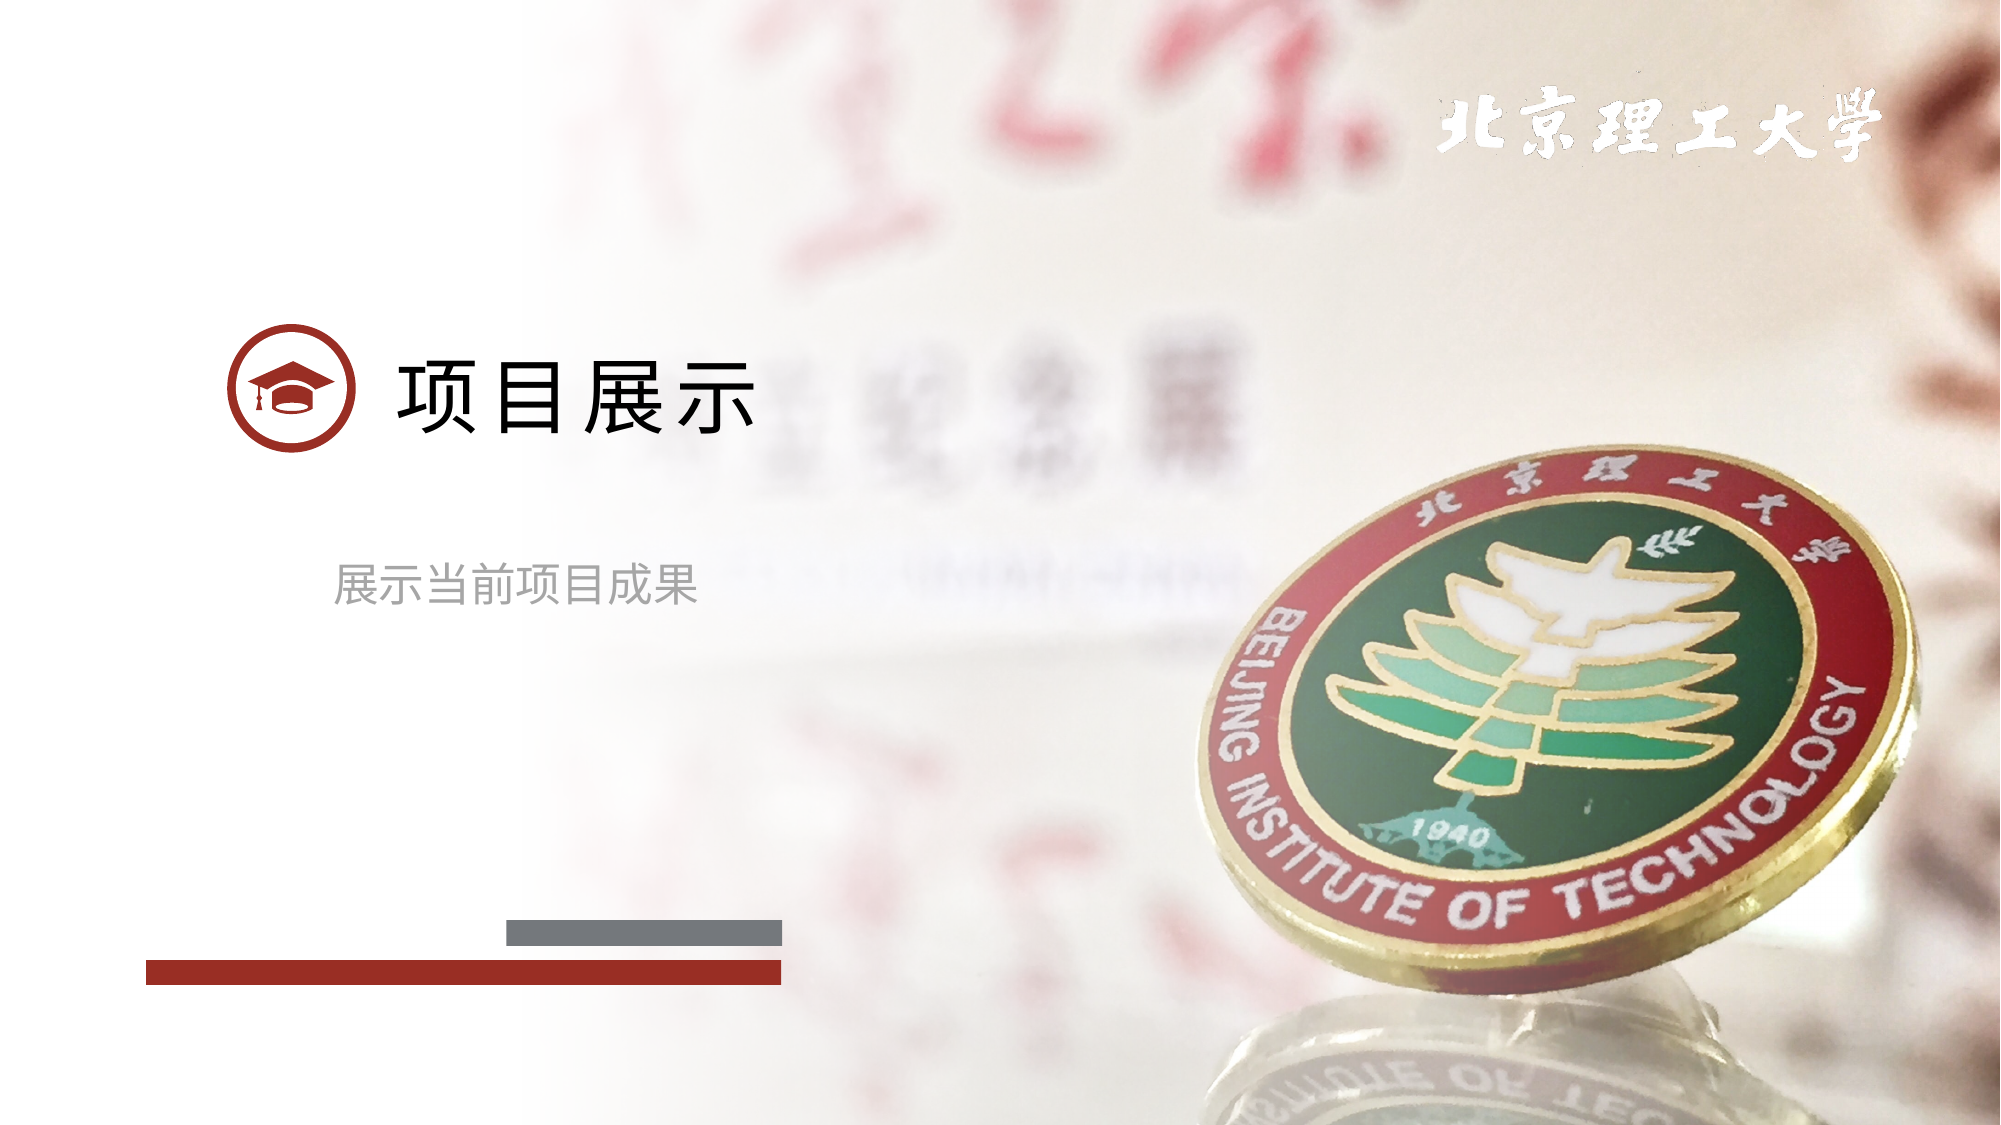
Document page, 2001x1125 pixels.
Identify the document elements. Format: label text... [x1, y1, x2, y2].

text_box [145, 959, 519, 986]
text_box 展示当前项目成果 [318, 521, 519, 619]
text_box 项目展示 [380, 336, 519, 452]
text_box [505, 920, 519, 947]
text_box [227, 324, 356, 453]
picture [519, 0, 2000, 1125]
